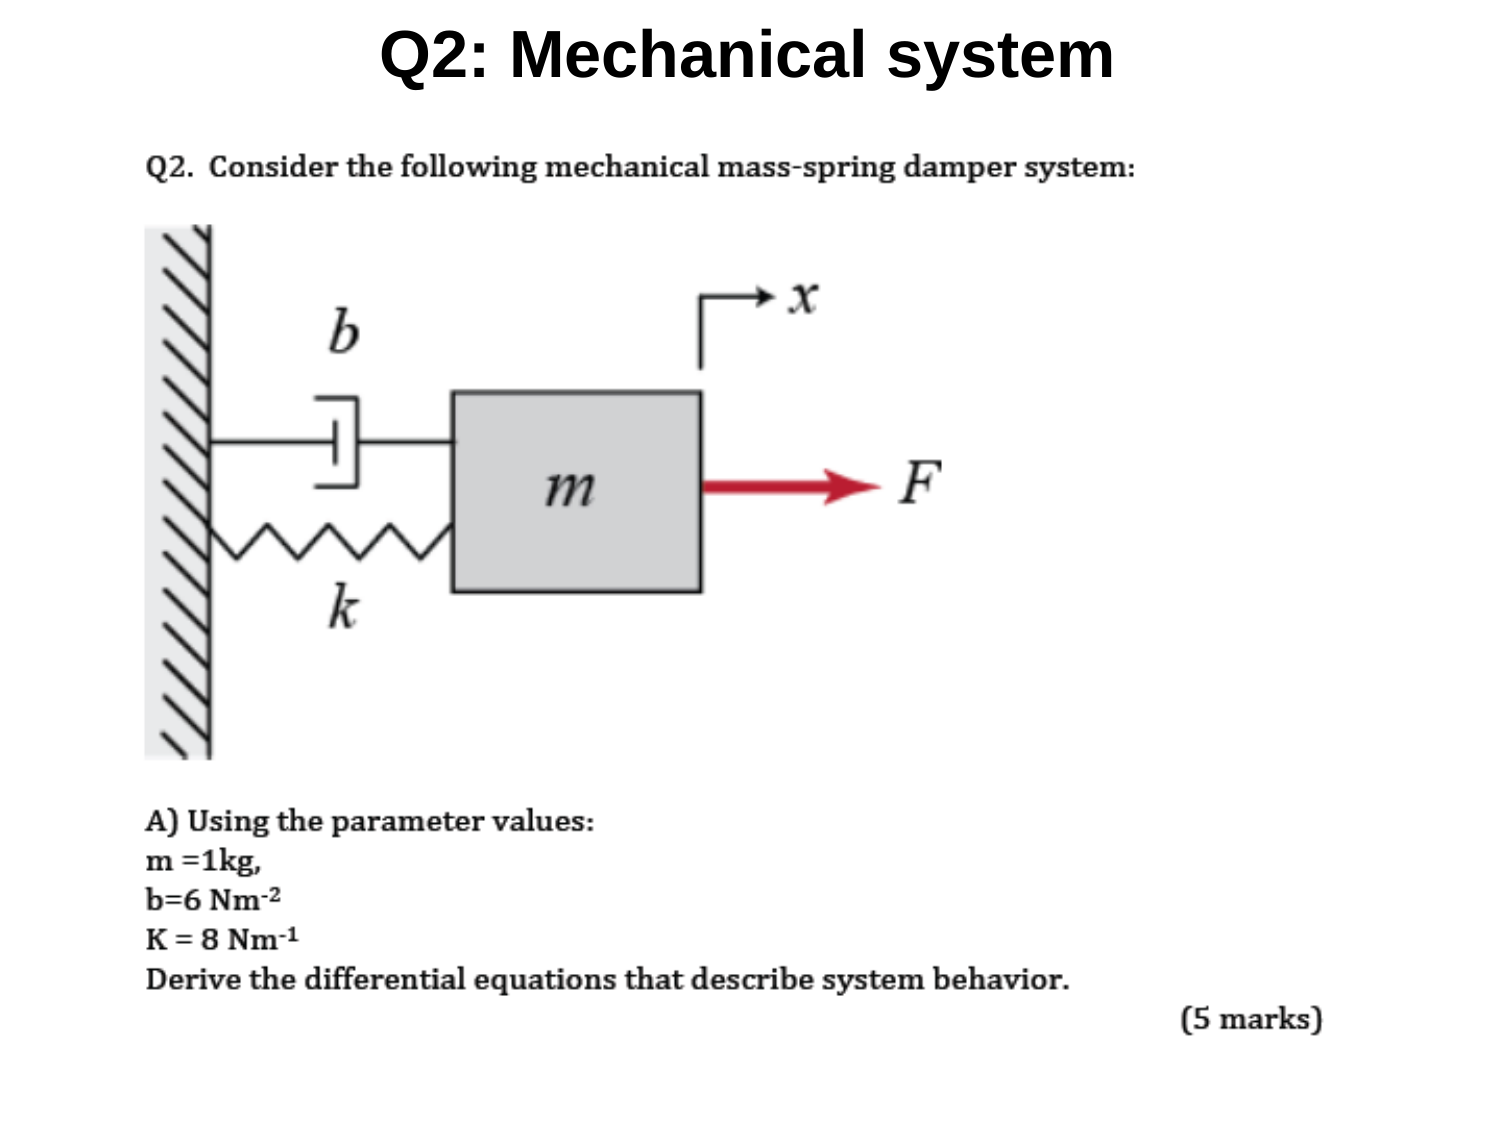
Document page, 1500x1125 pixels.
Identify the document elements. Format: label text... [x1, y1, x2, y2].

text_box Q2: Mechanical system [125, 1, 1372, 100]
picture [95, 122, 1403, 1097]
